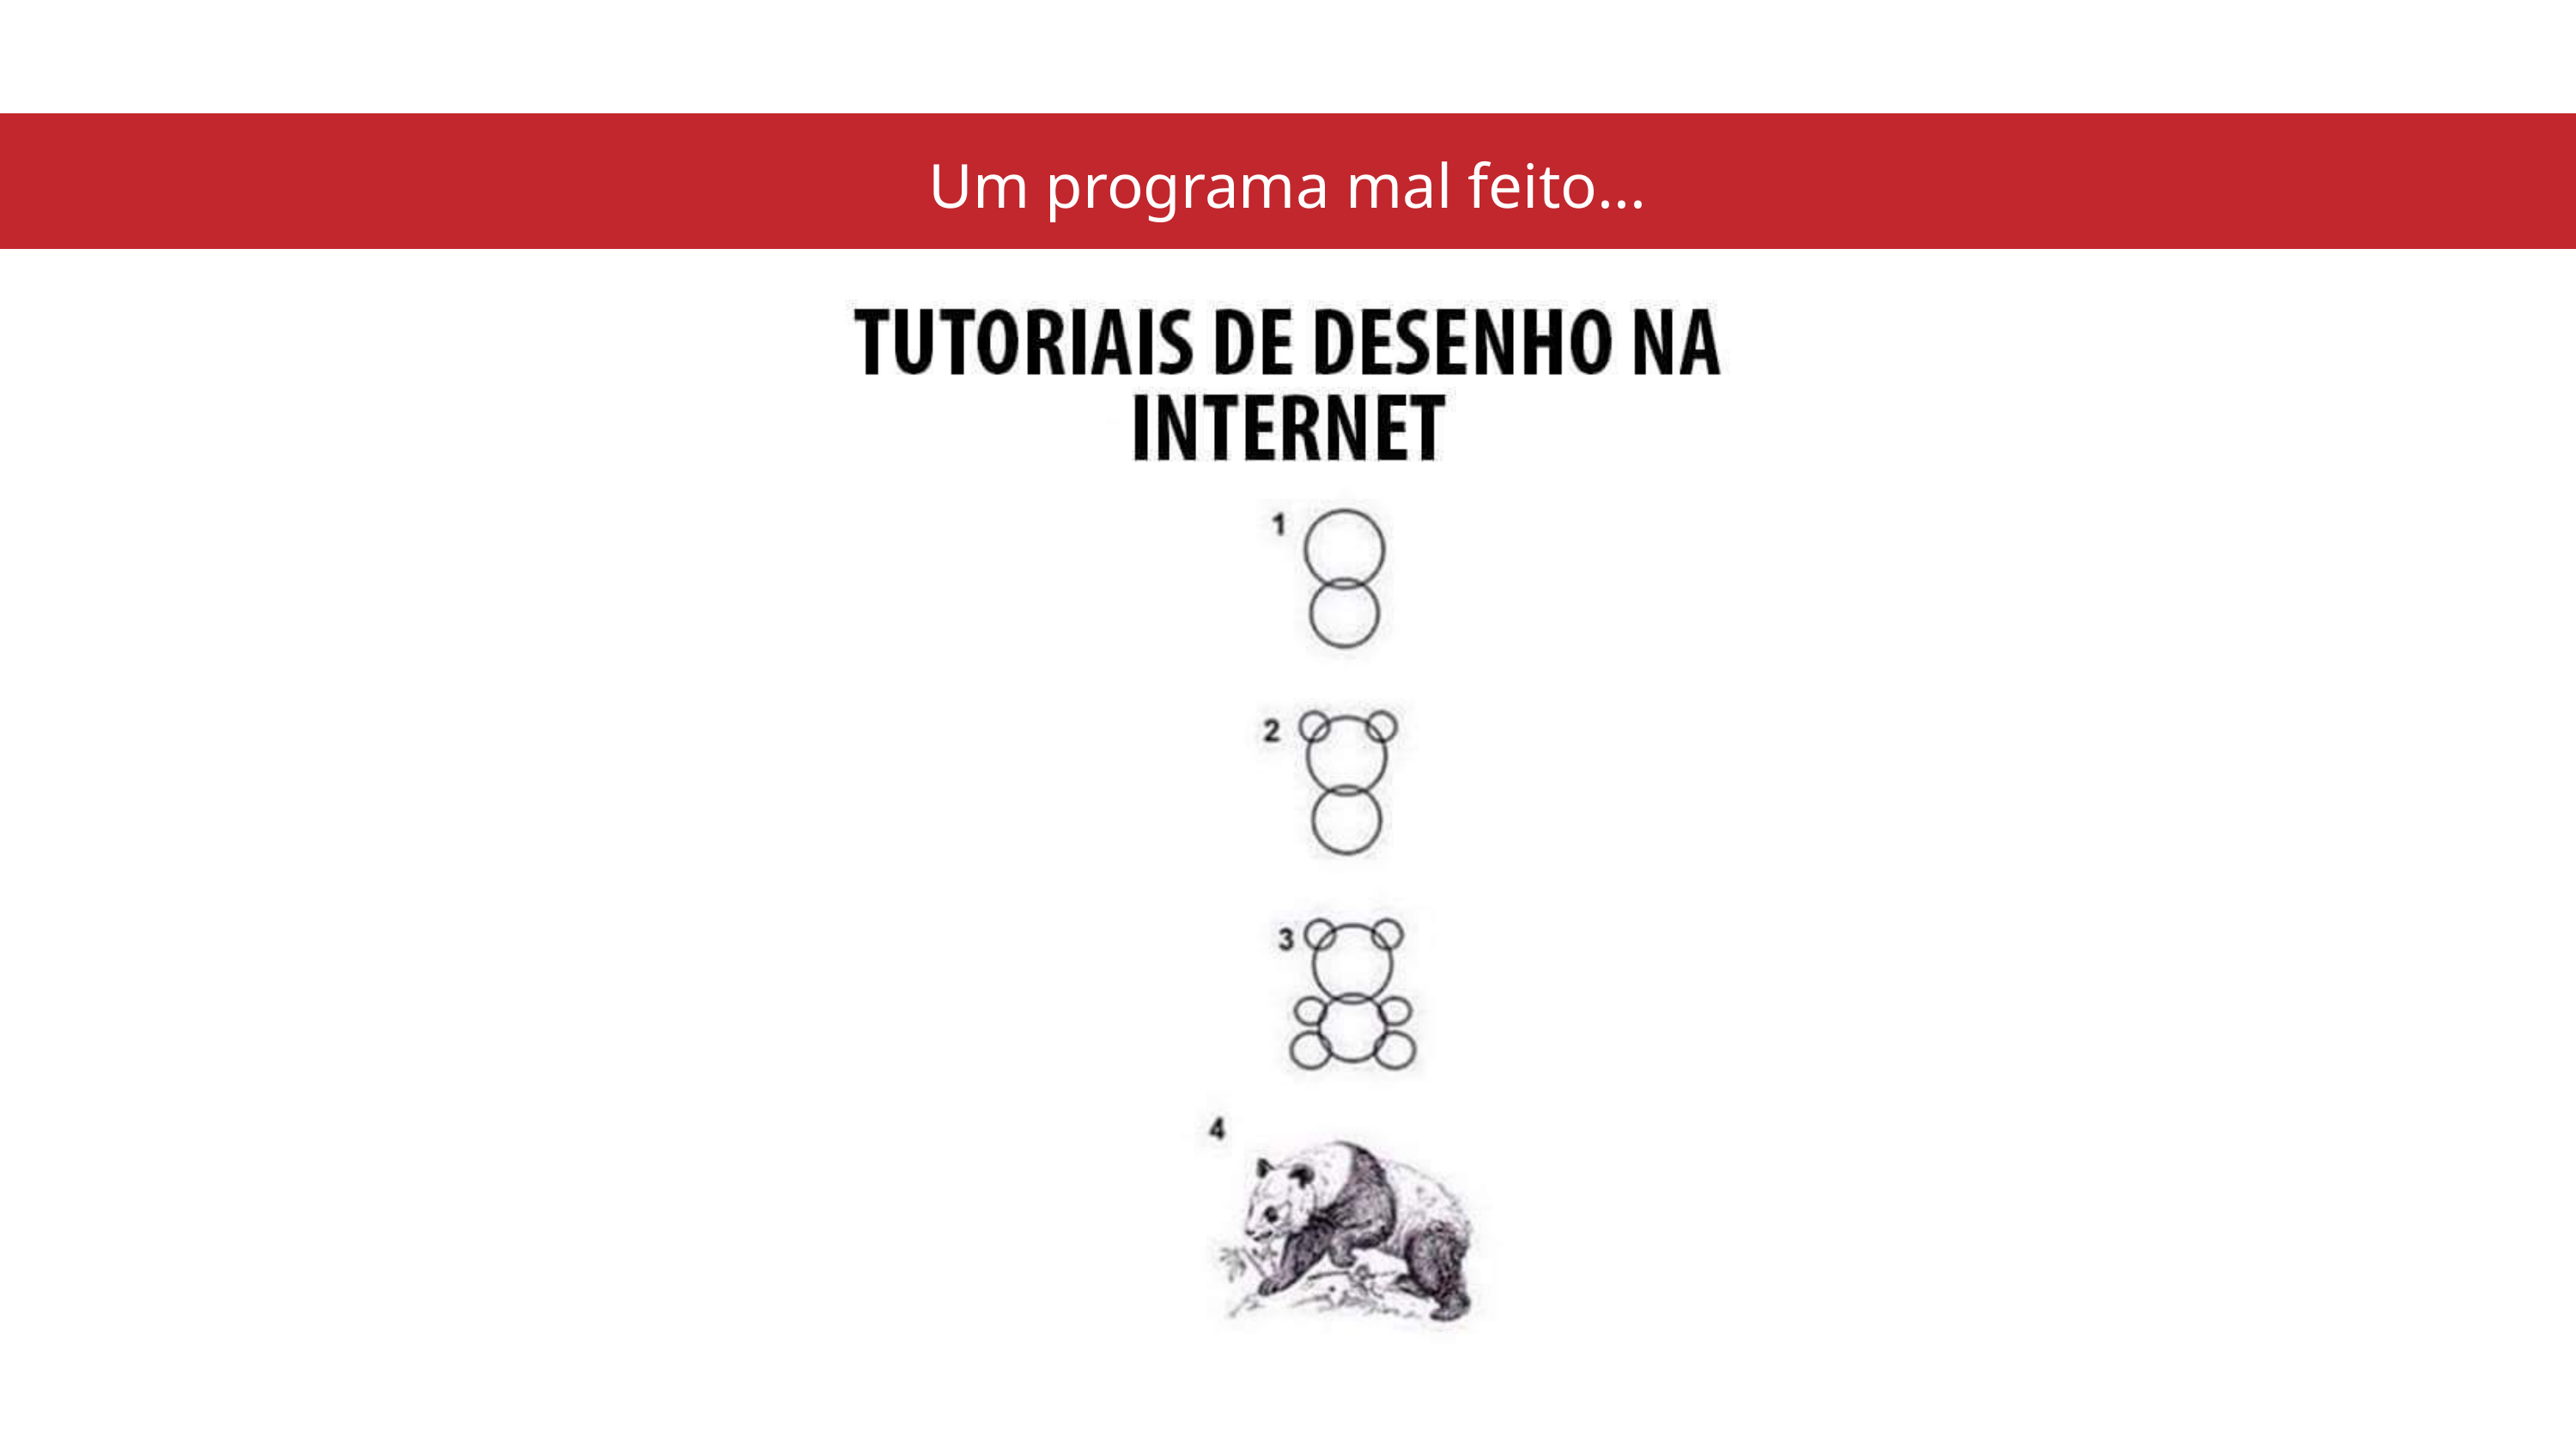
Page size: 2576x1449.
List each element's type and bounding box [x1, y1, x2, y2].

text_box [0, 112, 2576, 250]
text_box [821, 263, 1755, 1409]
